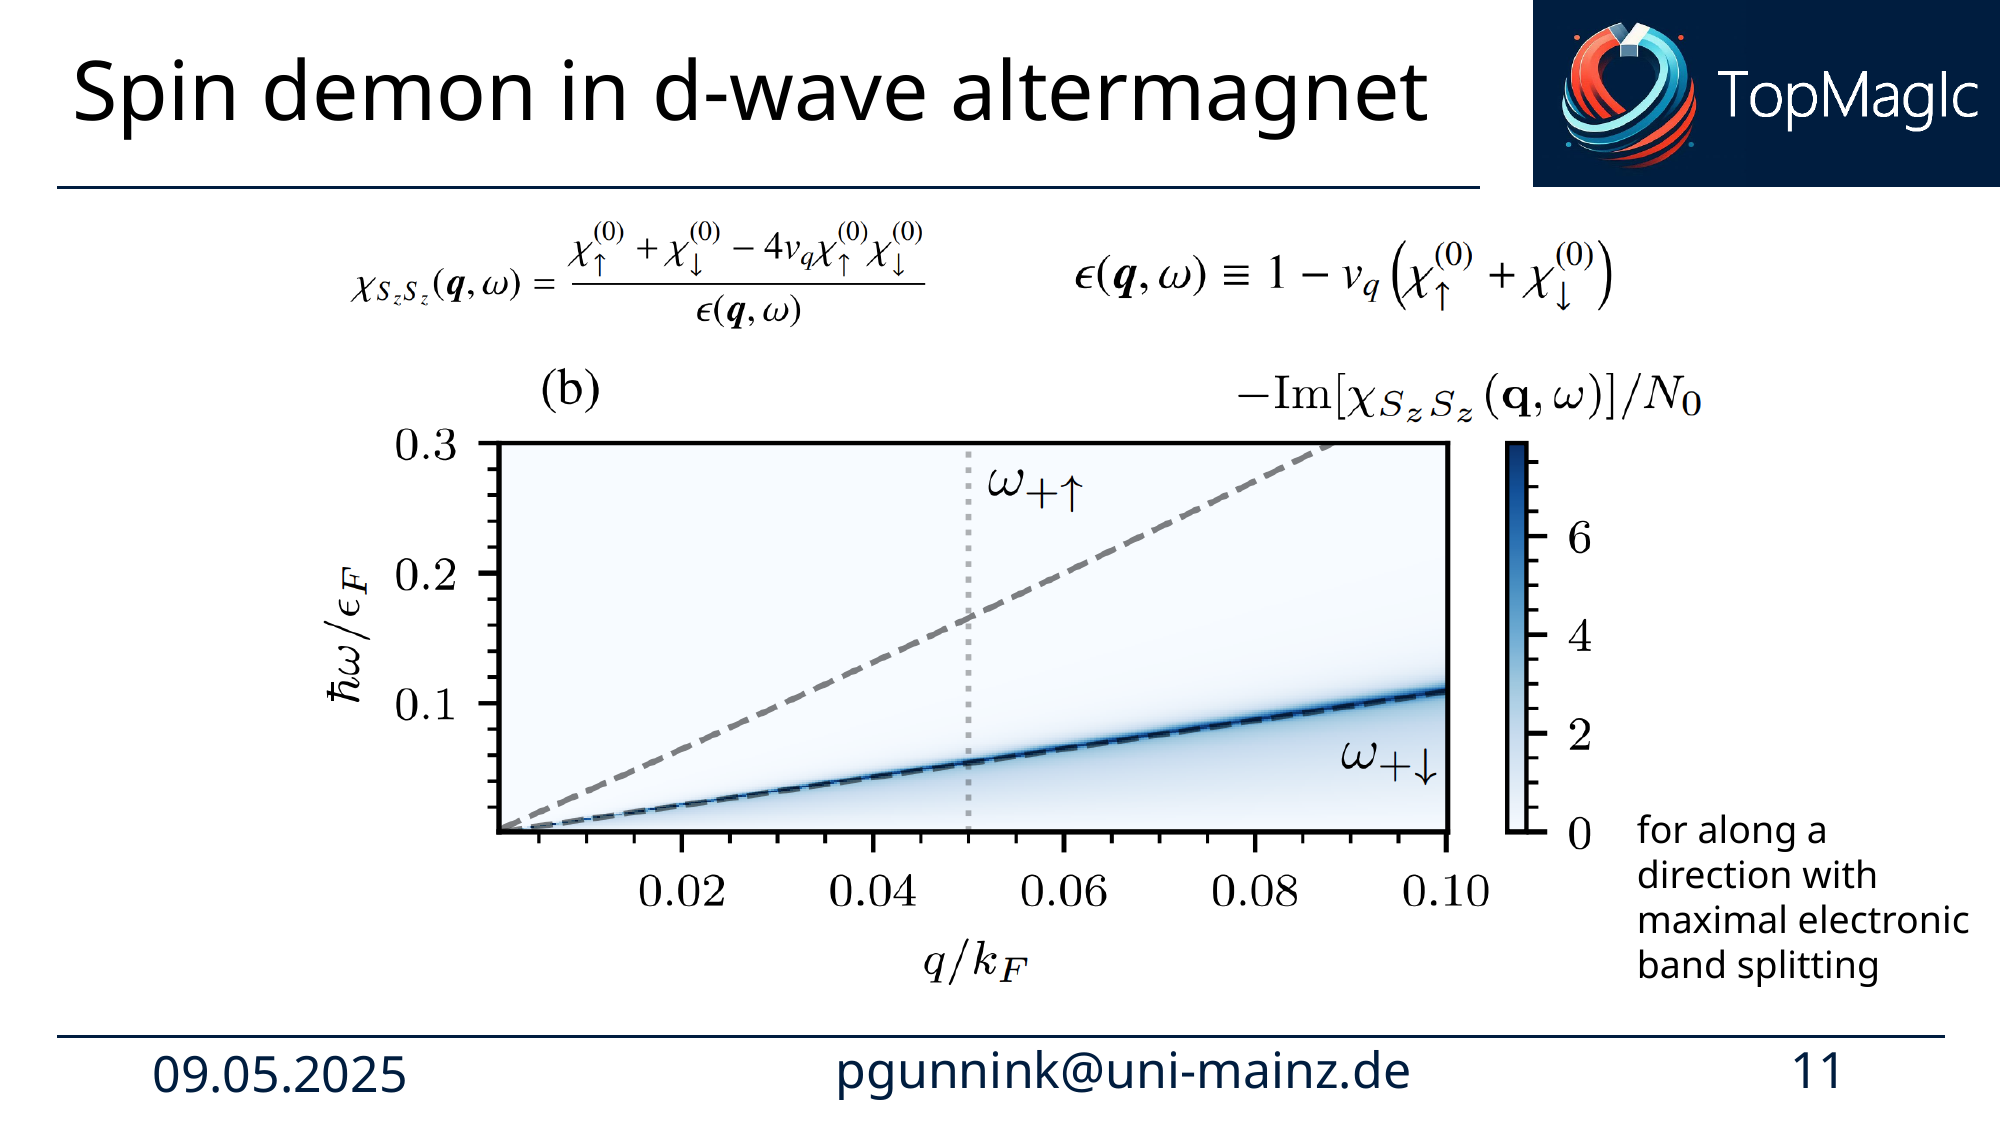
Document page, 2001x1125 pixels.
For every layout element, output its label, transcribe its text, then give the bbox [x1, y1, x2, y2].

picture [1533, 0, 2000, 188]
picture [343, 207, 935, 342]
slide_number 11 [1659, 1042, 1863, 1103]
text_box Spin demon in d-wave altermagnet [57, 0, 1480, 187]
footer pgunnink@uni-mainz.de [625, 1042, 1623, 1103]
picture [1060, 232, 1616, 316]
picture [313, 359, 1723, 997]
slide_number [137, 1042, 588, 1103]
